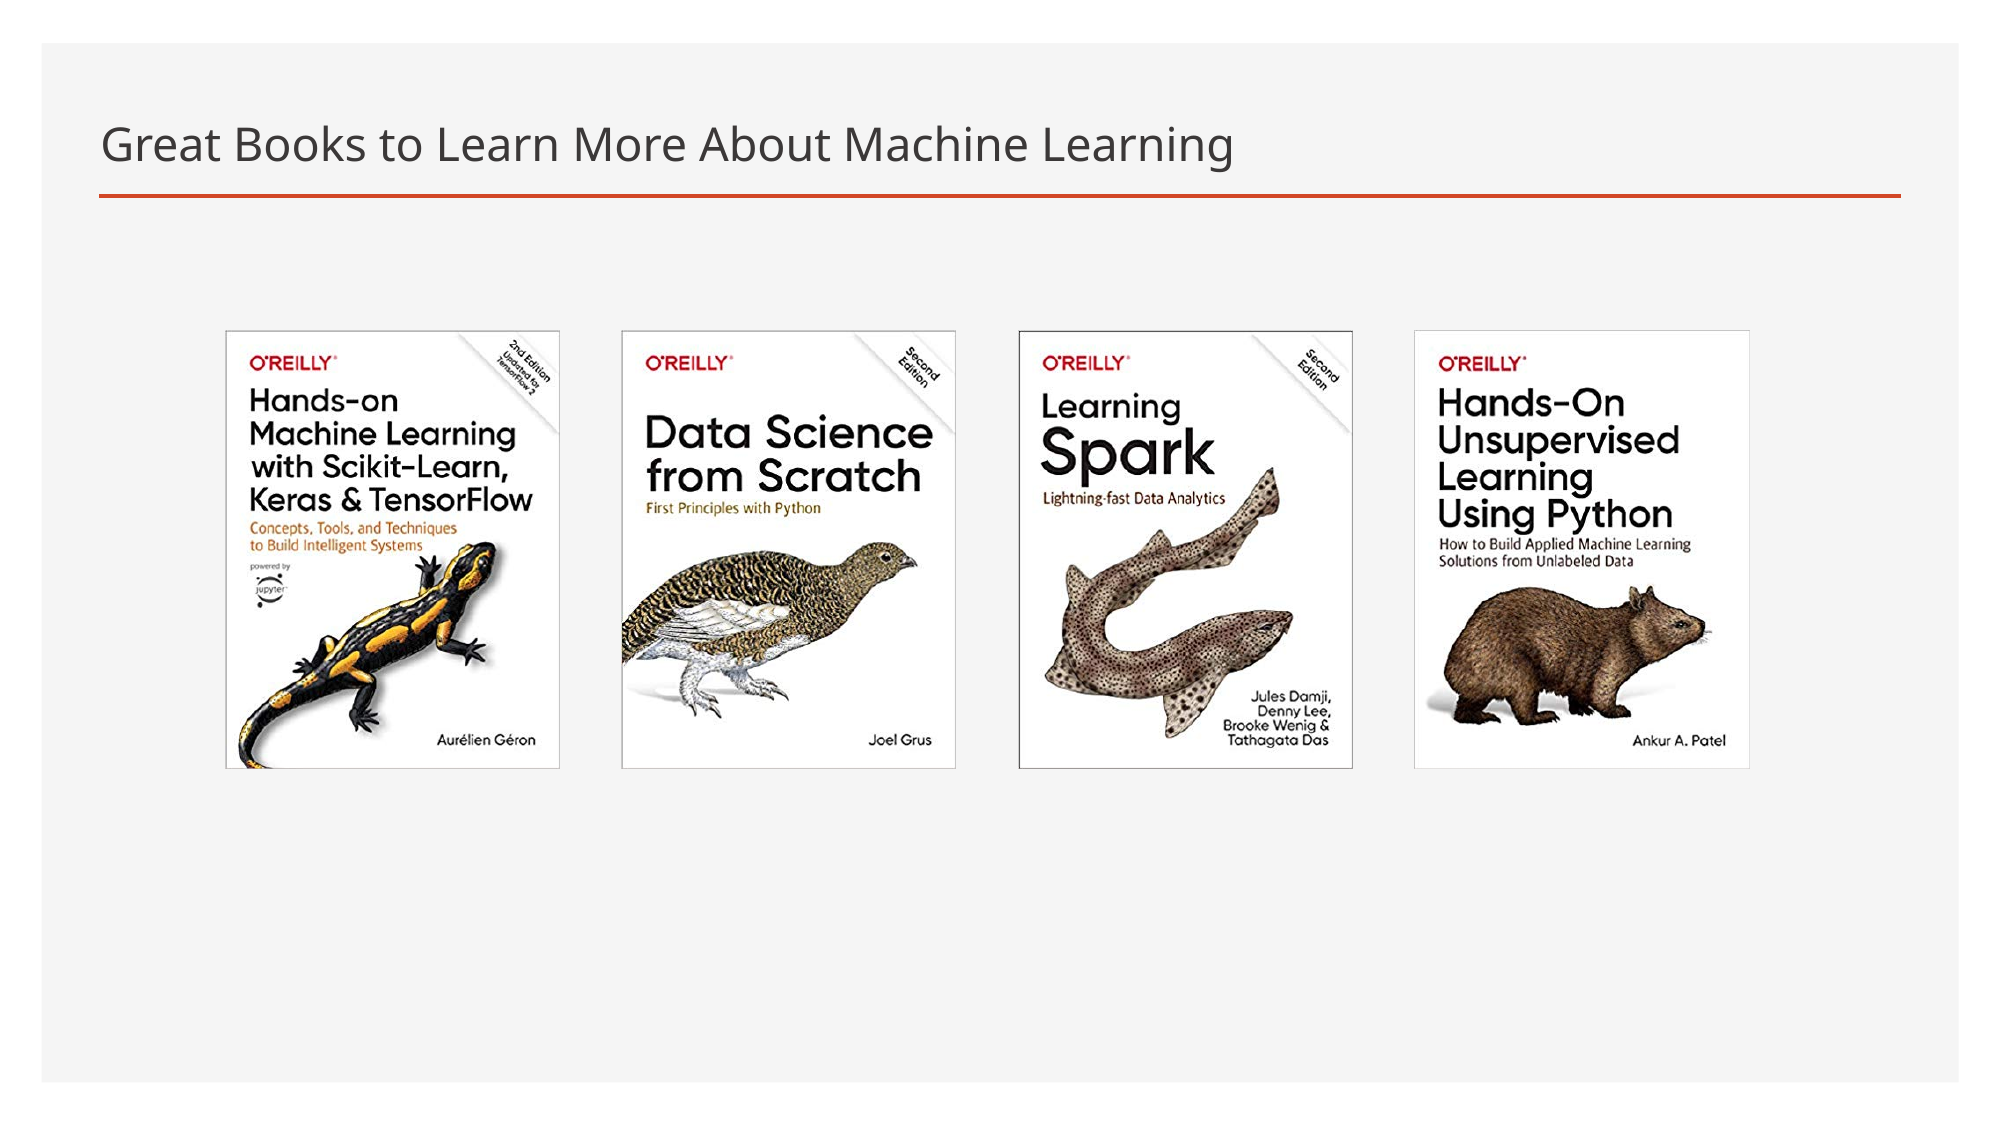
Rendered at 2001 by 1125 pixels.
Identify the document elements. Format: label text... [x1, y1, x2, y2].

picture [621, 330, 956, 769]
picture [1414, 330, 1750, 769]
picture [1018, 330, 1353, 769]
picture [224, 330, 560, 769]
title Great Books to Learn More About Machine Learning [85, 73, 1401, 179]
